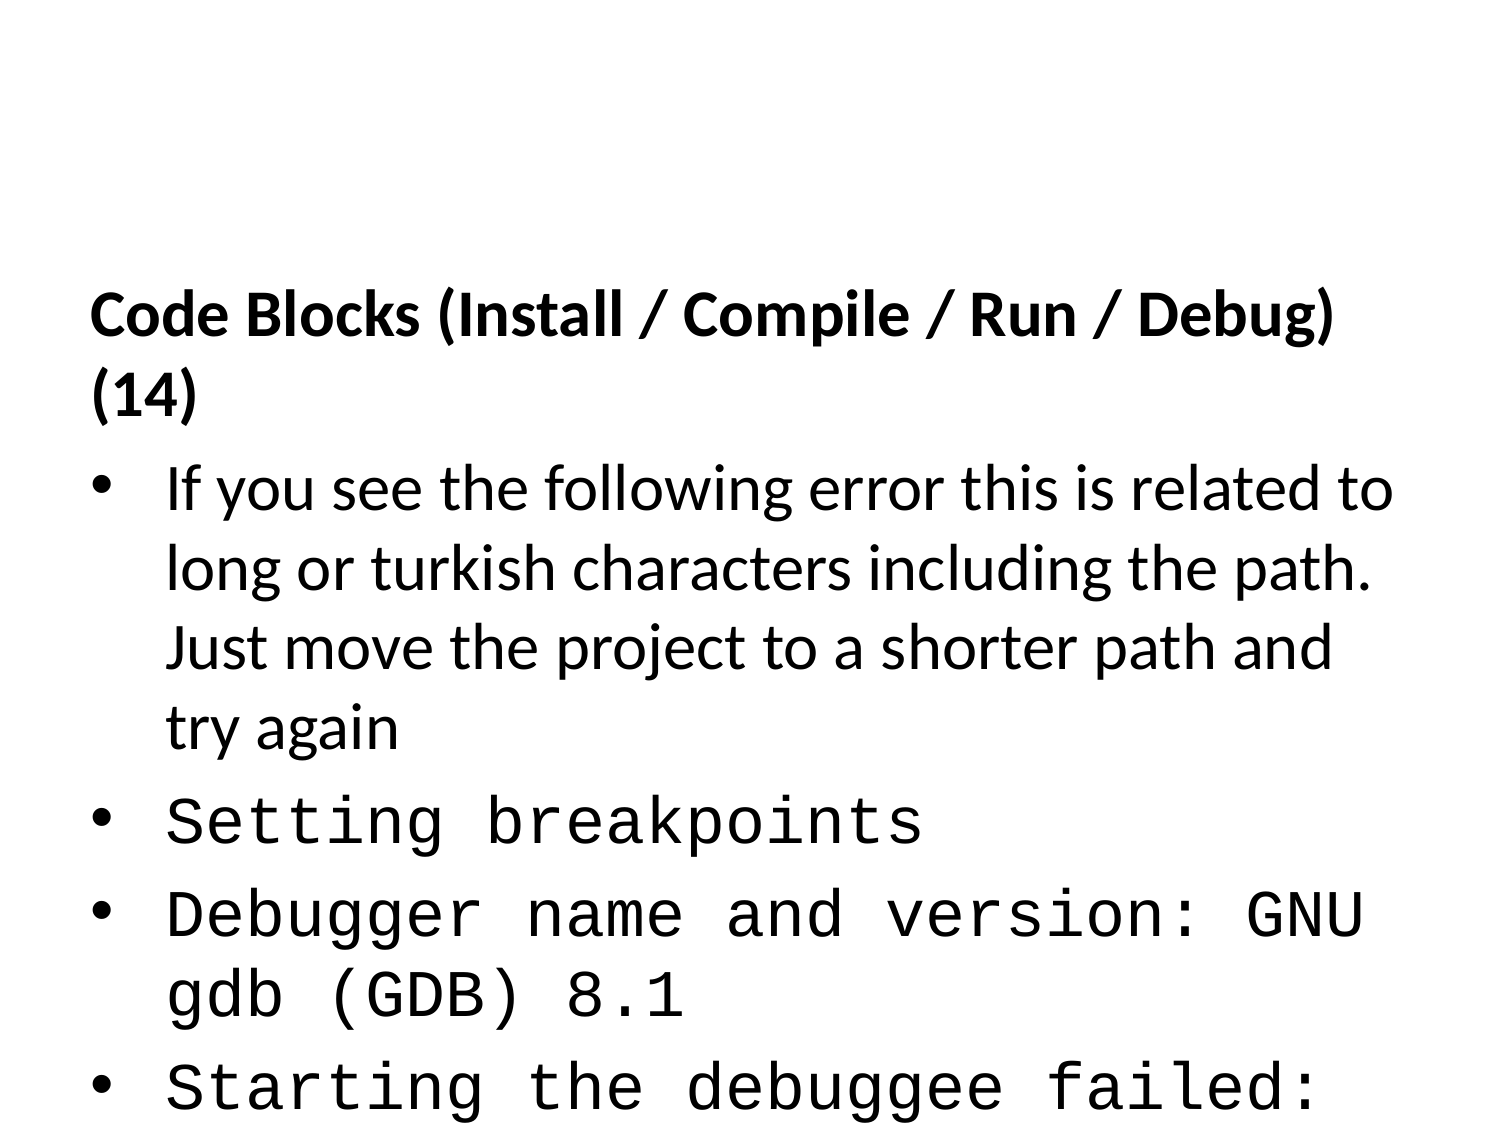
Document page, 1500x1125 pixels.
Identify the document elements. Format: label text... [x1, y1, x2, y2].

list Code Blocks (Install / Compile / Run / Debug) (14) If you see the following error this is related to long or turkish characters including the path. Just move the project to a shorter path and try again Setting breakpoints Debugger name and version: GNU gdb (GDB) 8.1 Starting the debuggee failed: No executable specified, use `target exec'. Debugger finished with status 0 [75, 262, 1425, 1005]
